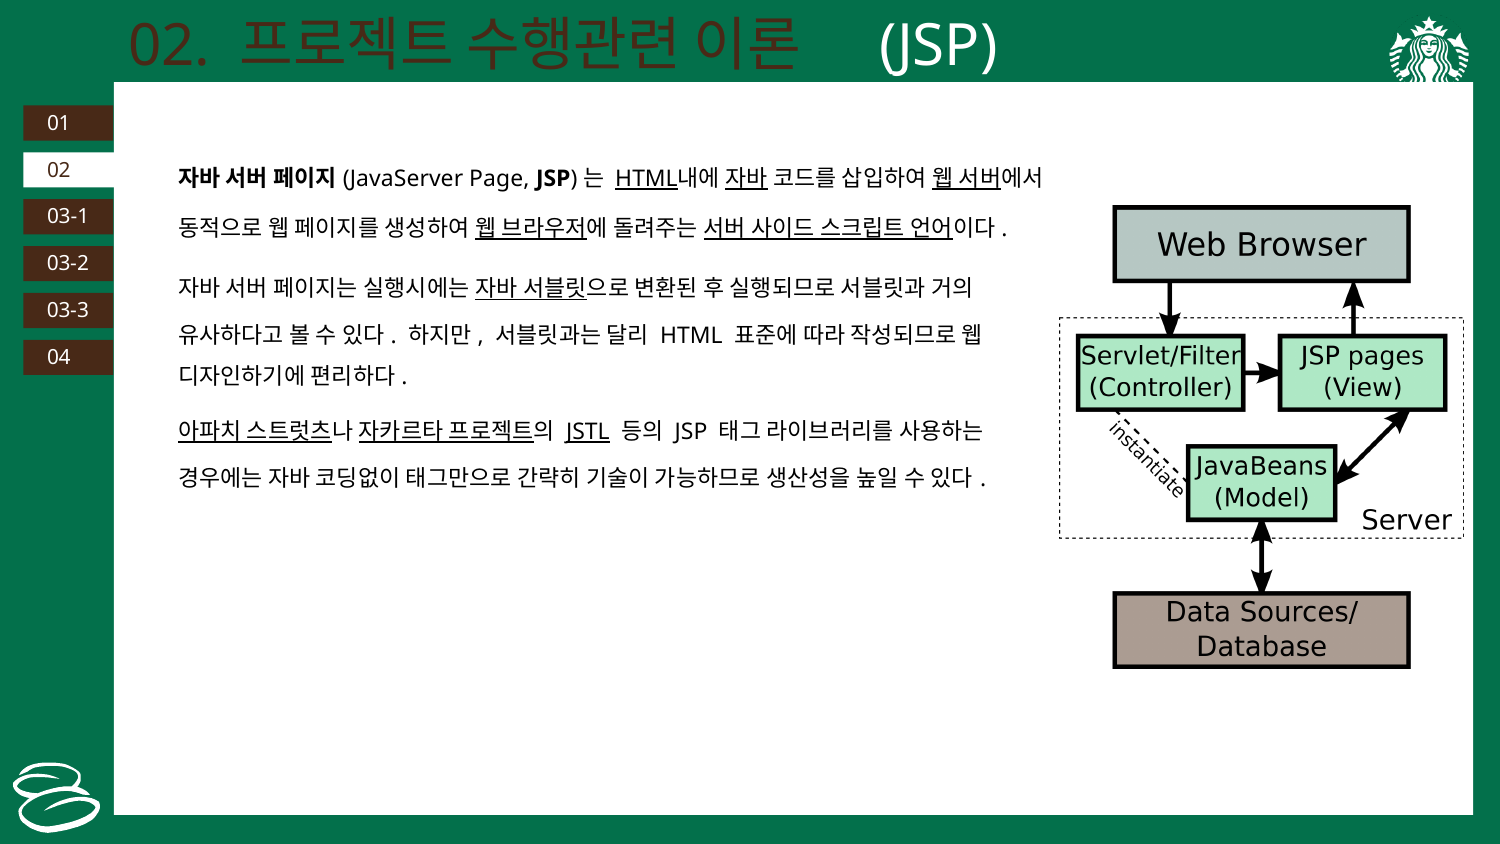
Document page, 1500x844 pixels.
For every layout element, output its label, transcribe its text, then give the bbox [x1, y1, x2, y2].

picture [1059, 205, 1464, 669]
text_box 자바 서버 페이지(JavaServer Page, JSP)는 HTML내에 자바 코드를 삽입하여 웹 서버에서 동적으로 웹 페이지를 생성하여 웹 브라우저에 돌려주는 서버 사이드 스크립트 언어이다. 자바 서버 페이지는 실행시에는 자바 서블릿으로 변환된 후 실행되므로 서블릿과 거의 유사하다고 볼 수 있다. 하지만, 서블릿과는 달리 HTML 표준에 따라 작성되므로 웹 디자인하기에 편리하다. 아파치 스트럿츠나 자카르타 프로젝트의 JSTL 등의 JSP 태그 라이브러리를 사용하는 경우에는 자바 코딩없이 태그만으로 간략히 기술이 가능하므로 생산성을 높일 수 있다. [163, 132, 1069, 506]
picture [1388, 13, 1469, 82]
text_box 02. 프로젝트 수행관련 이론 (JSP) [113, 0, 1346, 85]
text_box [23, 101, 123, 377]
